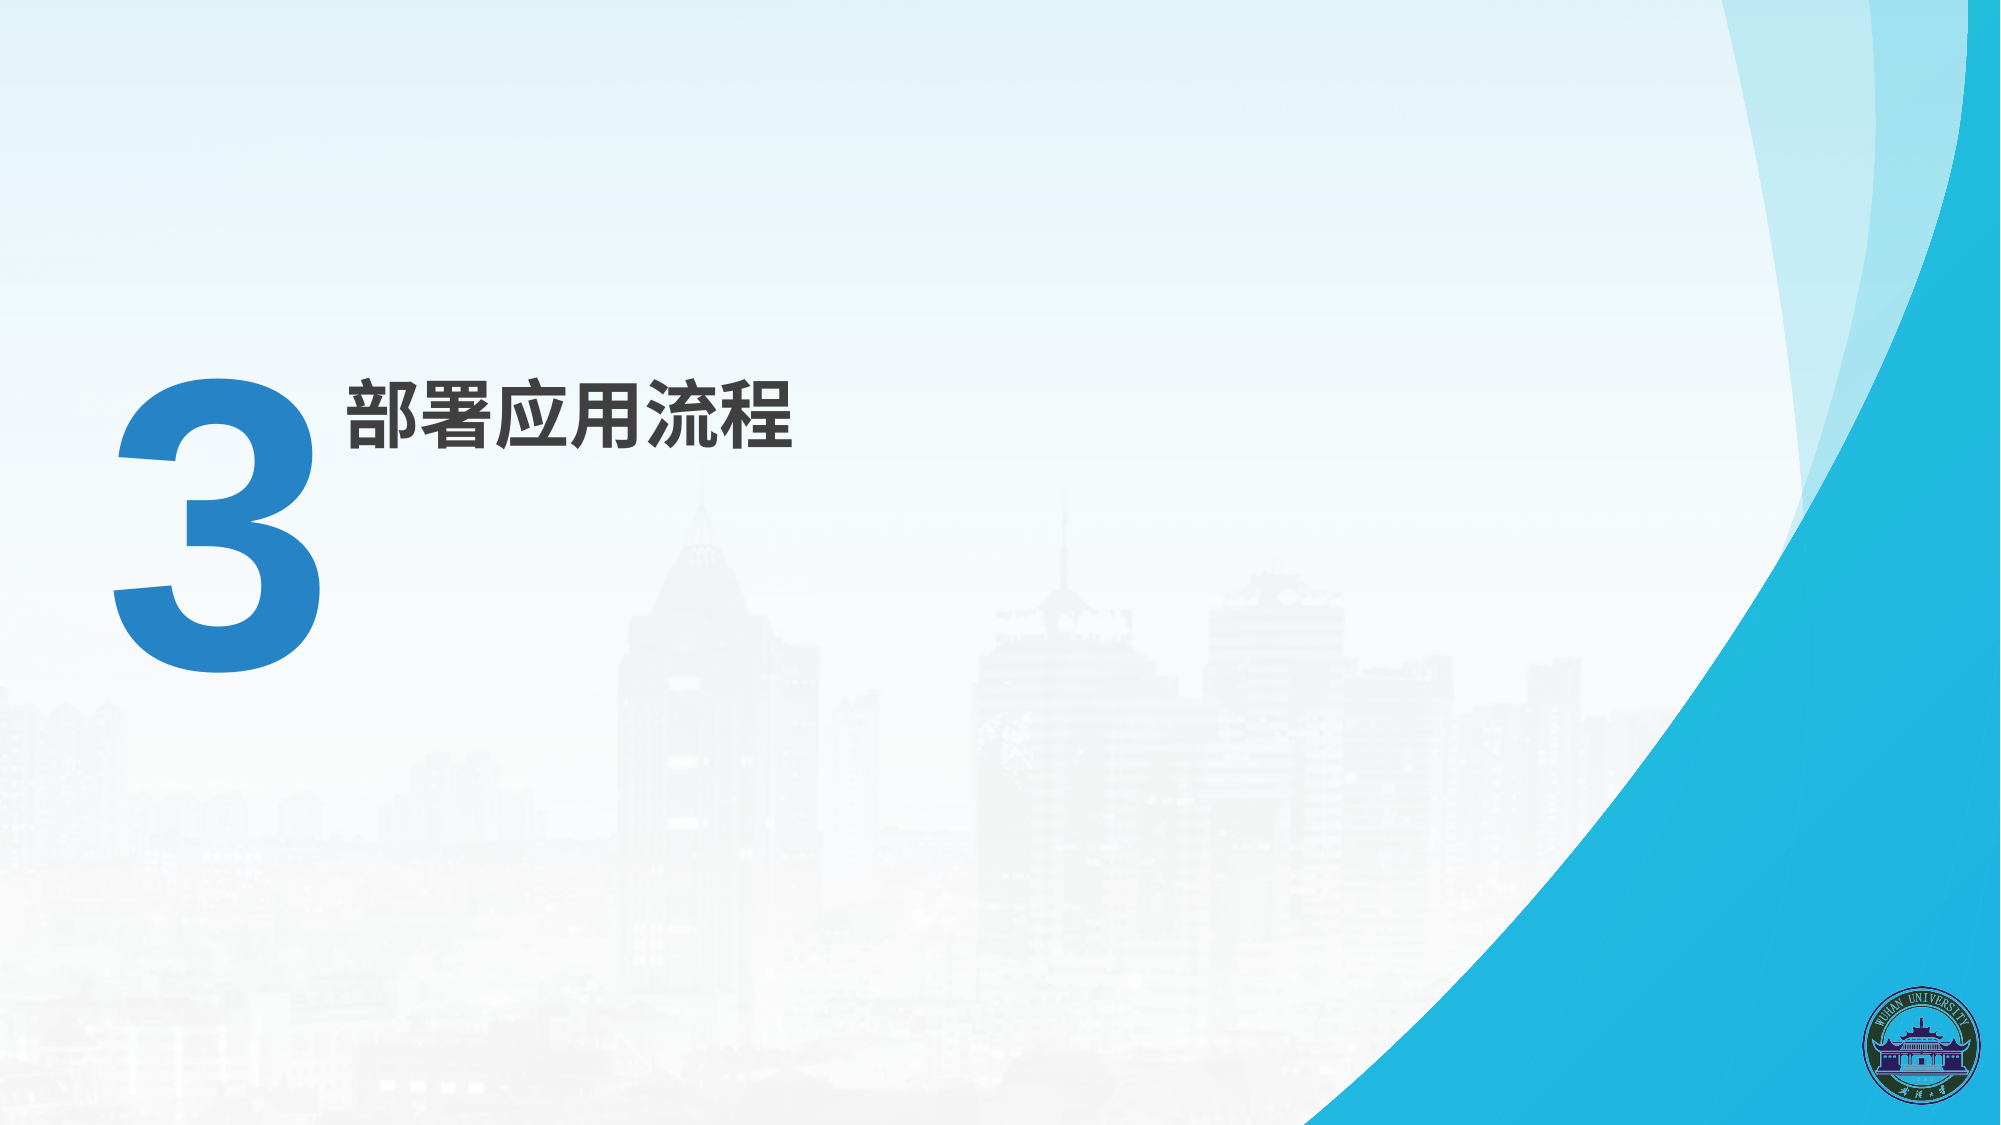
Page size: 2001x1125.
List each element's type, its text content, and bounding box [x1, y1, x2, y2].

list 3 [89, 303, 353, 771]
list 部署应用流程 [353, 370, 812, 467]
picture [1862, 986, 1981, 1105]
